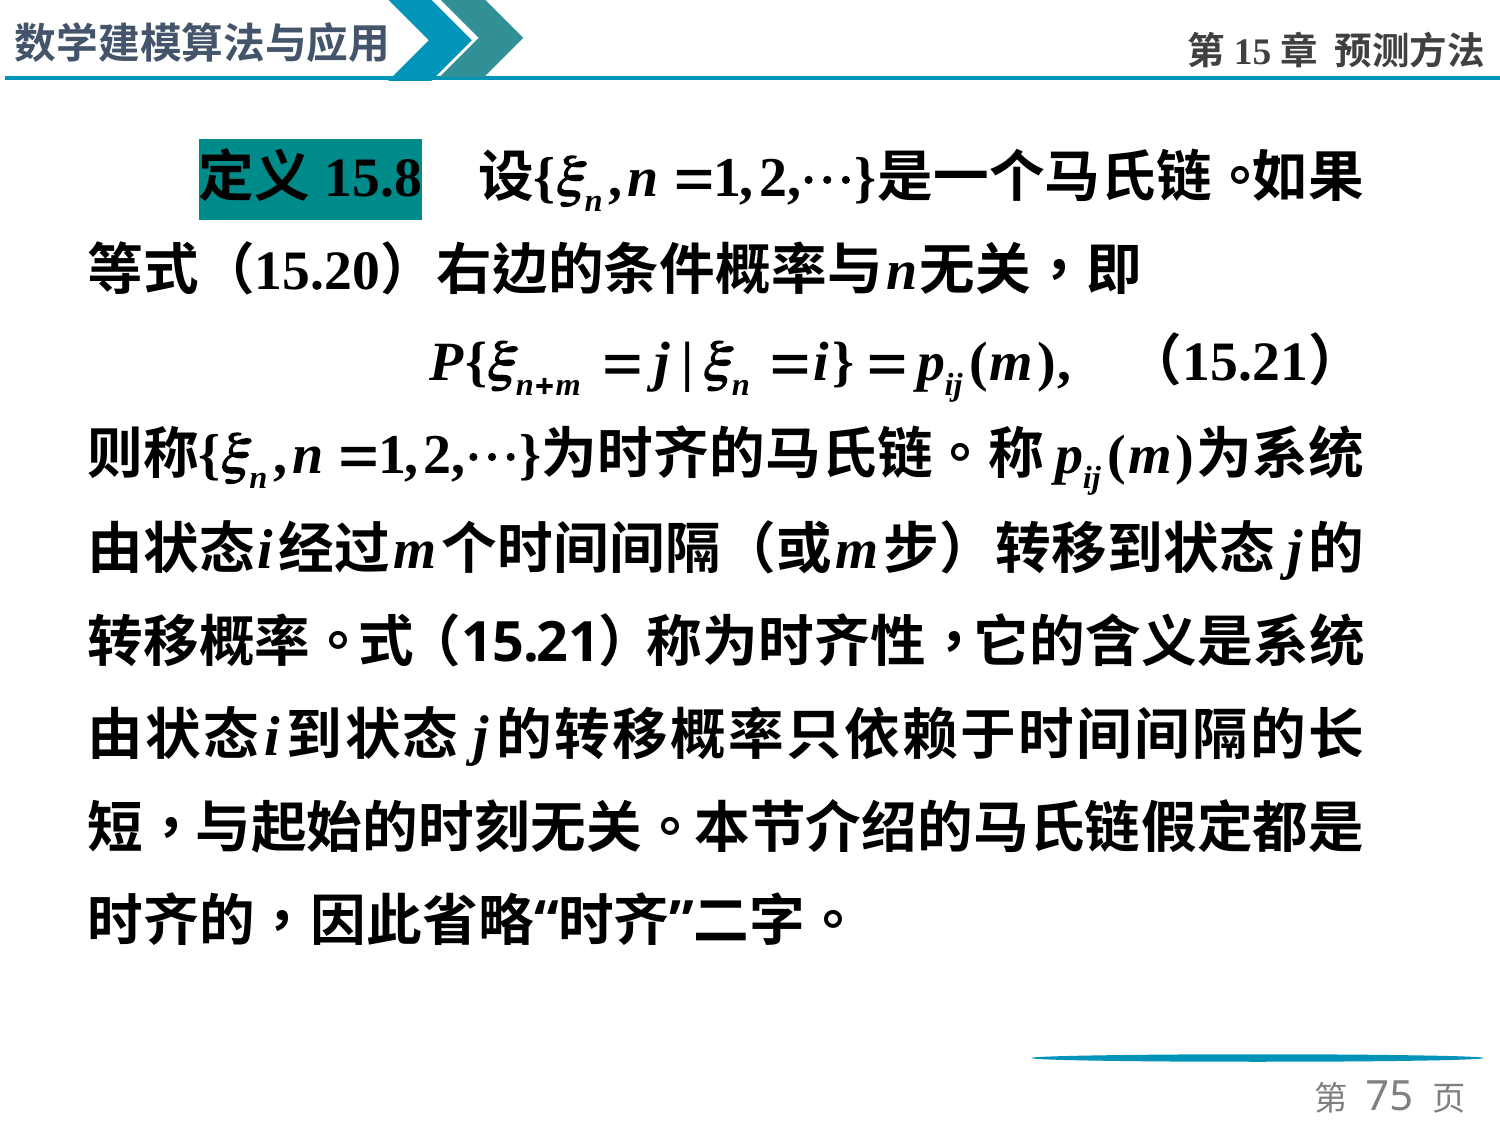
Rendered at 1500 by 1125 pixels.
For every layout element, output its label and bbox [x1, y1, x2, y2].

text_box [86, 132, 1363, 1003]
